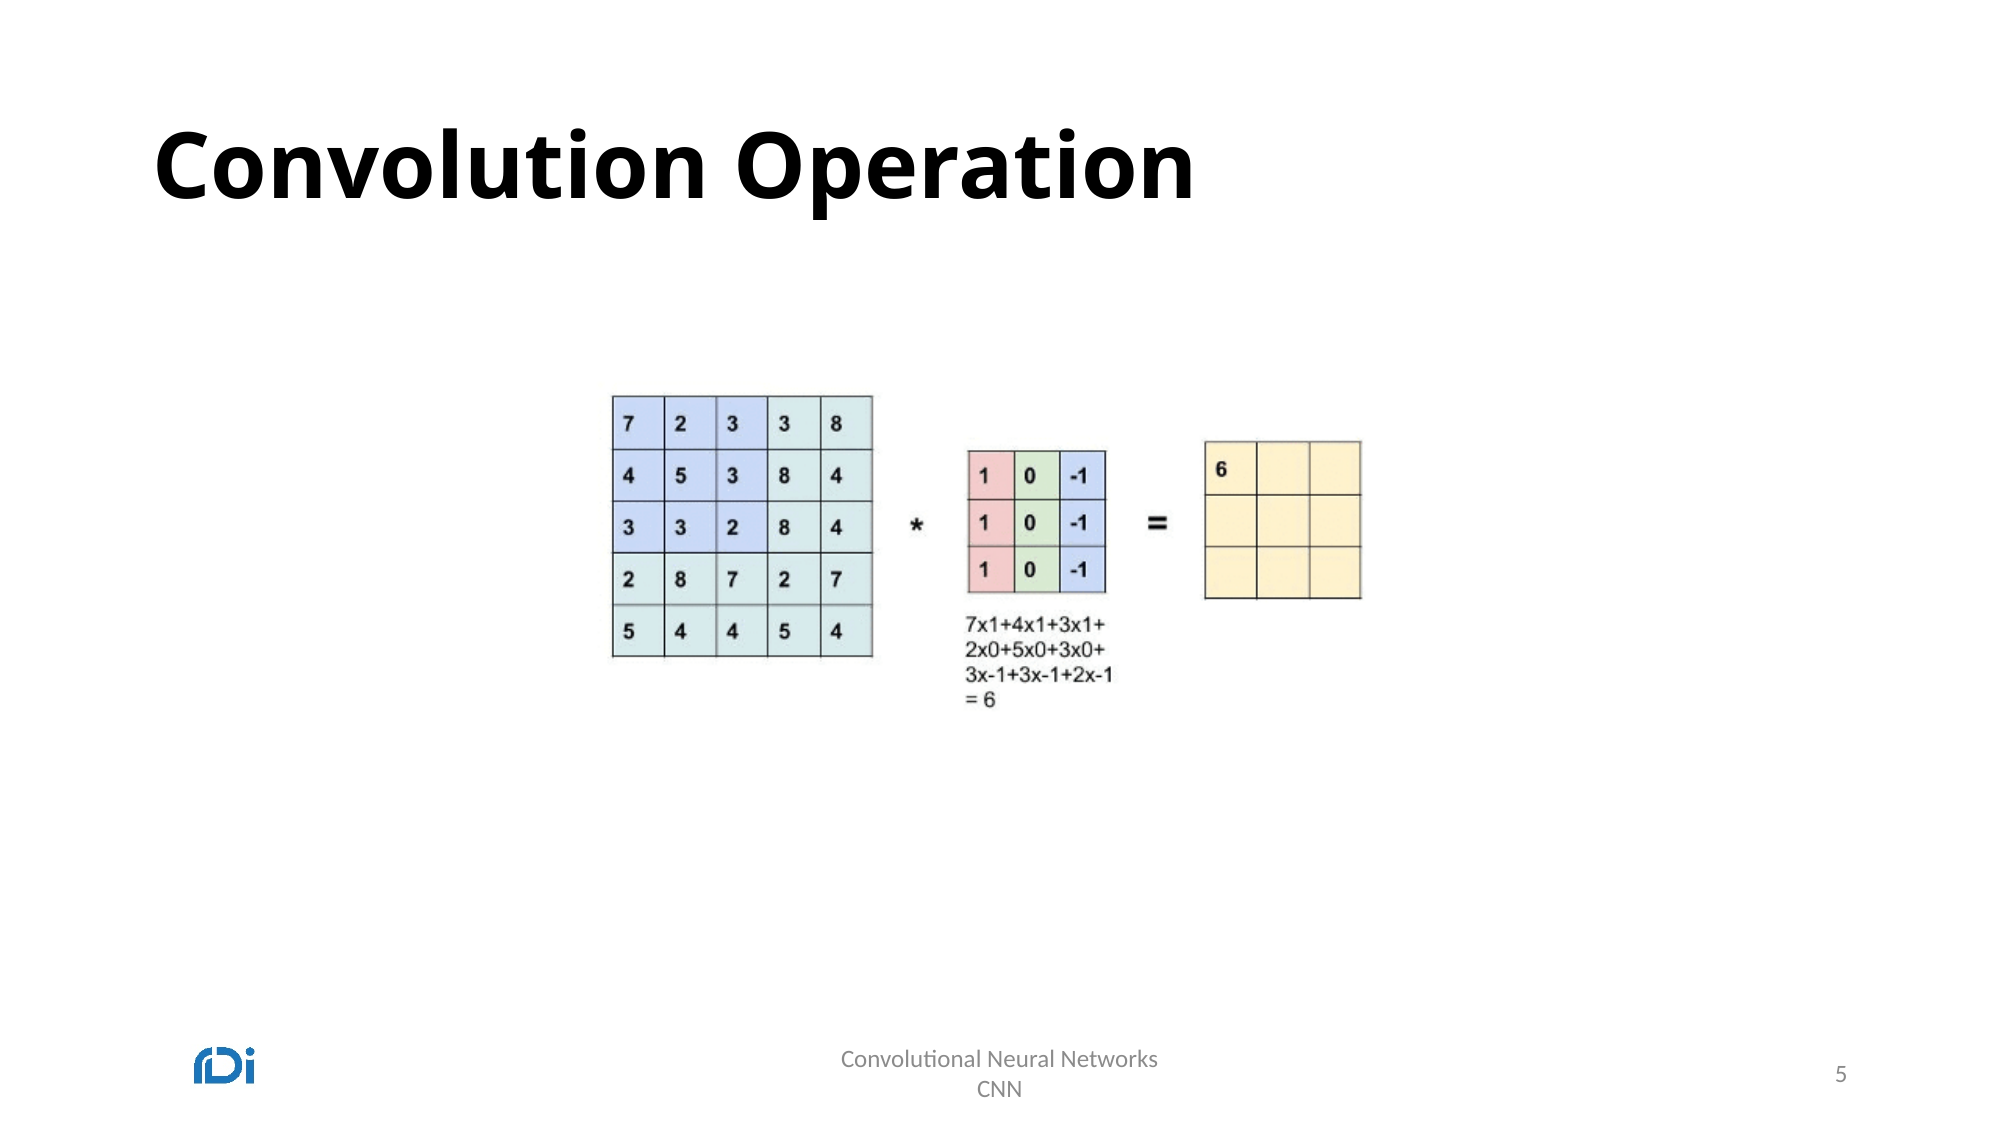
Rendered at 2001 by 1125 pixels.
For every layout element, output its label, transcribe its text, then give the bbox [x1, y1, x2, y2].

title Convolution Operation [137, 59, 1863, 278]
picture [453, 255, 1547, 870]
slide_number 5 [1412, 1042, 1863, 1103]
picture [157, 1011, 291, 1119]
footer Convolutional Neural Networks CNN [662, 1042, 1338, 1103]
